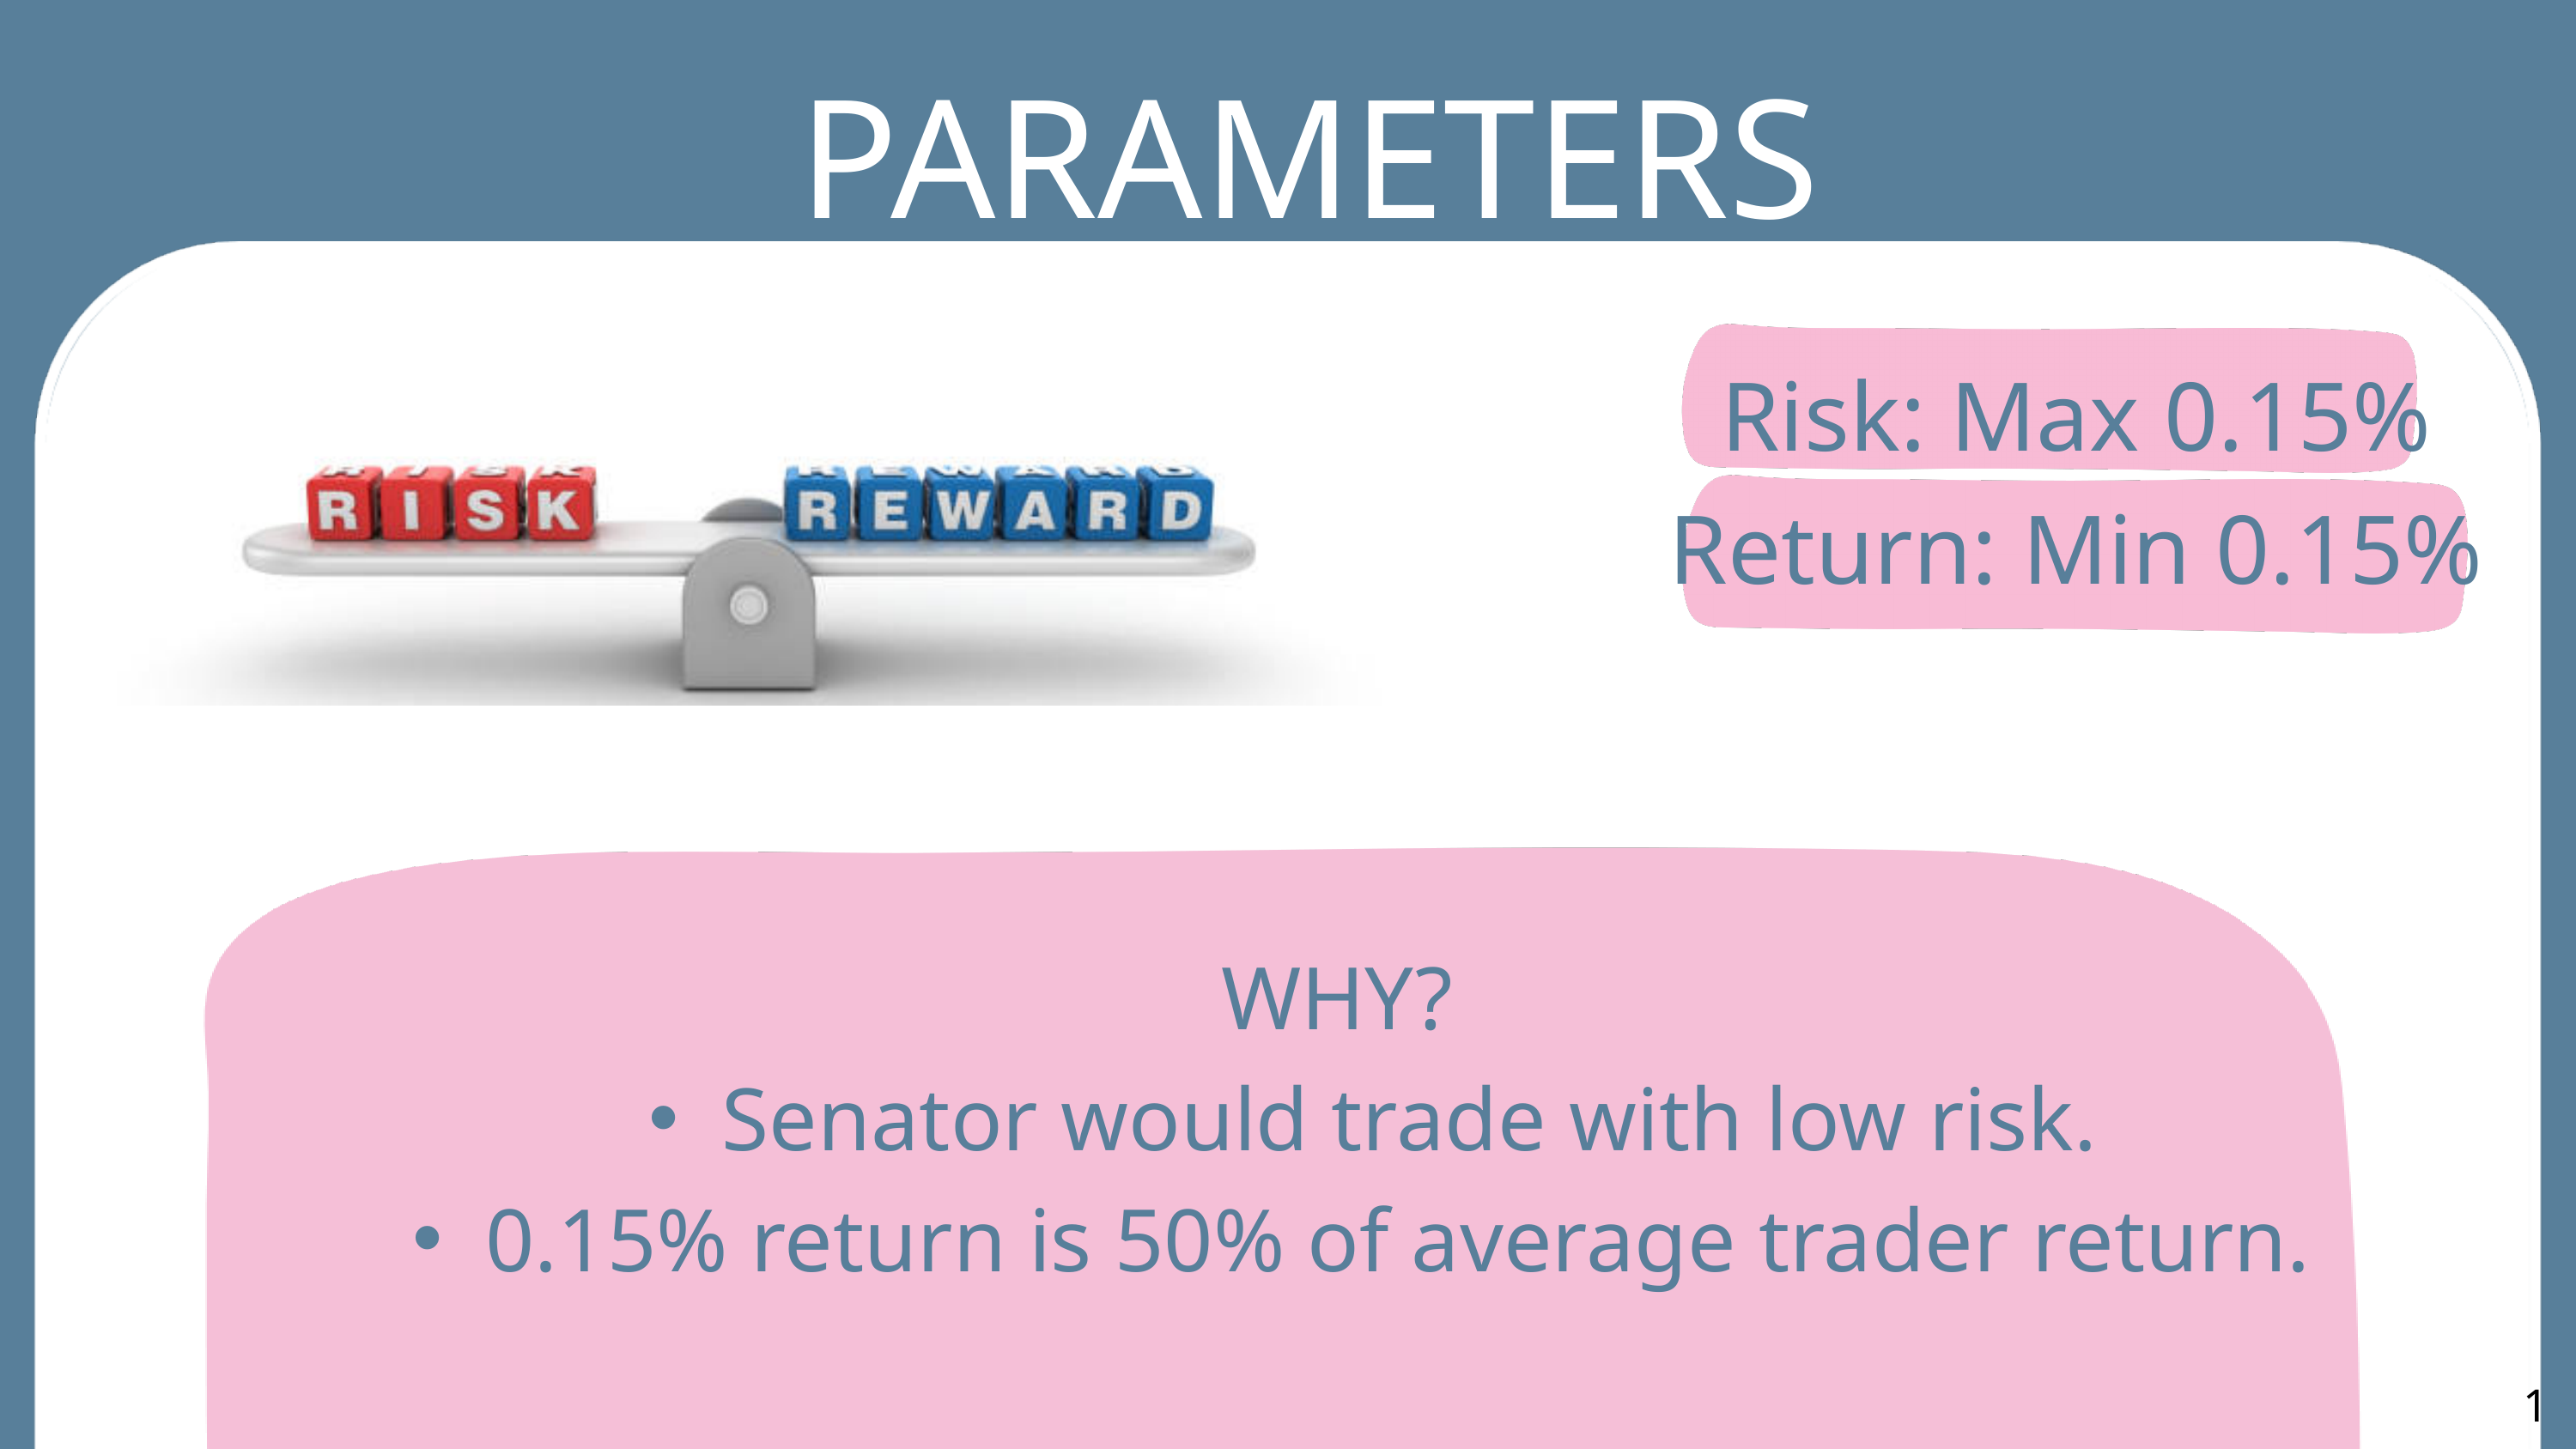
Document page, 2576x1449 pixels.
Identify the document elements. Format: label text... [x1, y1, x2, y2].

text_box Risk: Max 0.15% Return: Min 0.15% [1663, 337, 2489, 603]
text_box [1678, 323, 2420, 337]
text_box WHY? Senator would trade with low risk. 0.15% return is 50% of average trader return. [326, 926, 2348, 1289]
text_box [199, 829, 2377, 1449]
text_box [33, 241, 2543, 1449]
text_box 11 [2512, 1368, 2561, 1449]
text_box [1678, 603, 2470, 636]
text_box [117, 428, 1382, 706]
text_box PARAMETERS [749, 21, 1870, 252]
